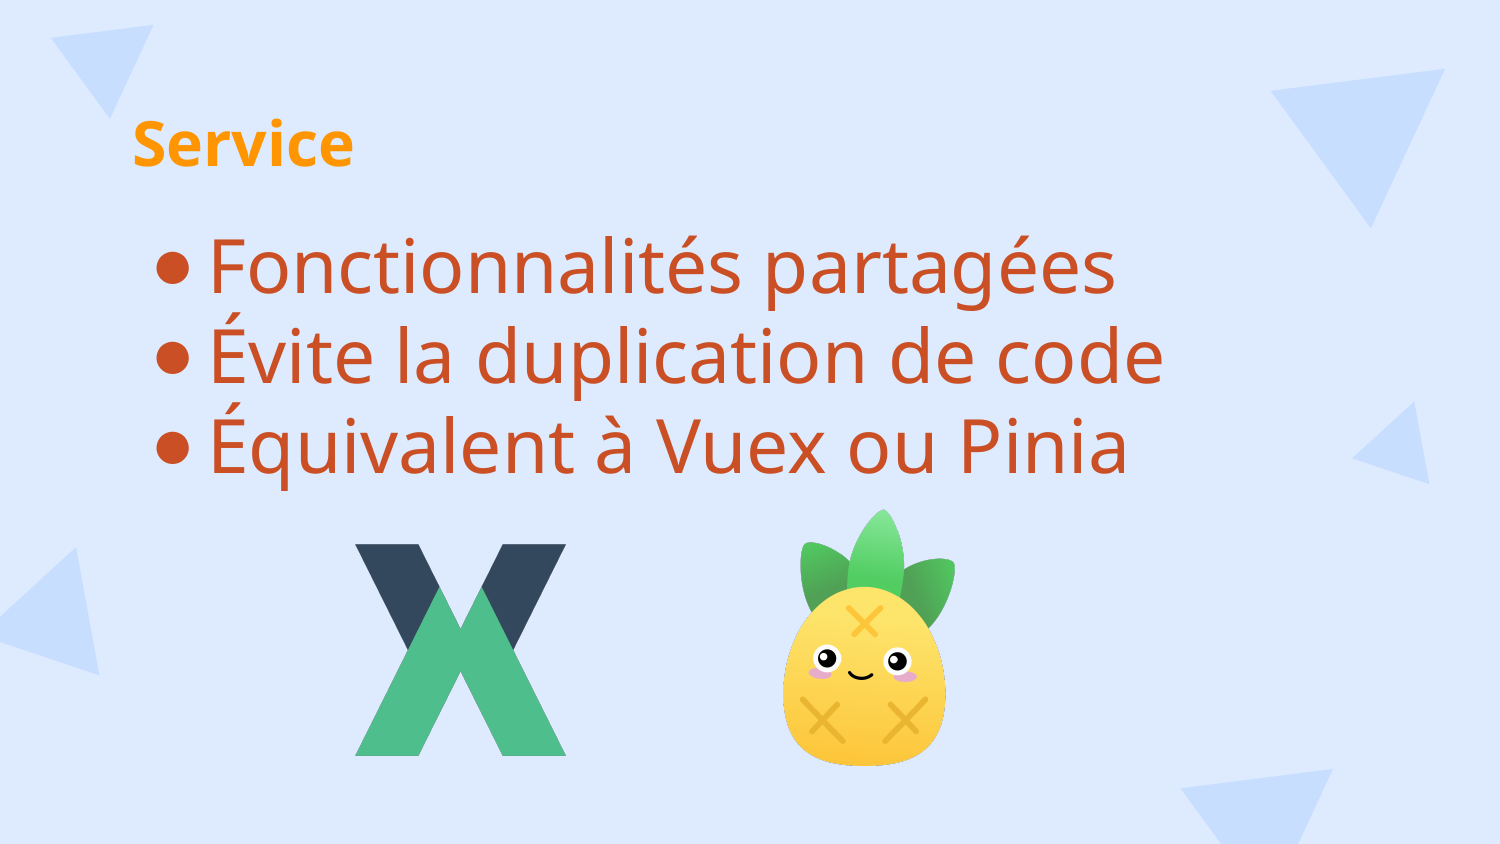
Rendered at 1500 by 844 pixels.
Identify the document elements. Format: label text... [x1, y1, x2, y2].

picture [783, 509, 955, 766]
picture [319, 509, 602, 791]
title Service [116, 88, 1383, 182]
list Fonctionnalités partagées Évite la duplication de code Équivalent à Vuex ou Pinia [116, 203, 1212, 510]
